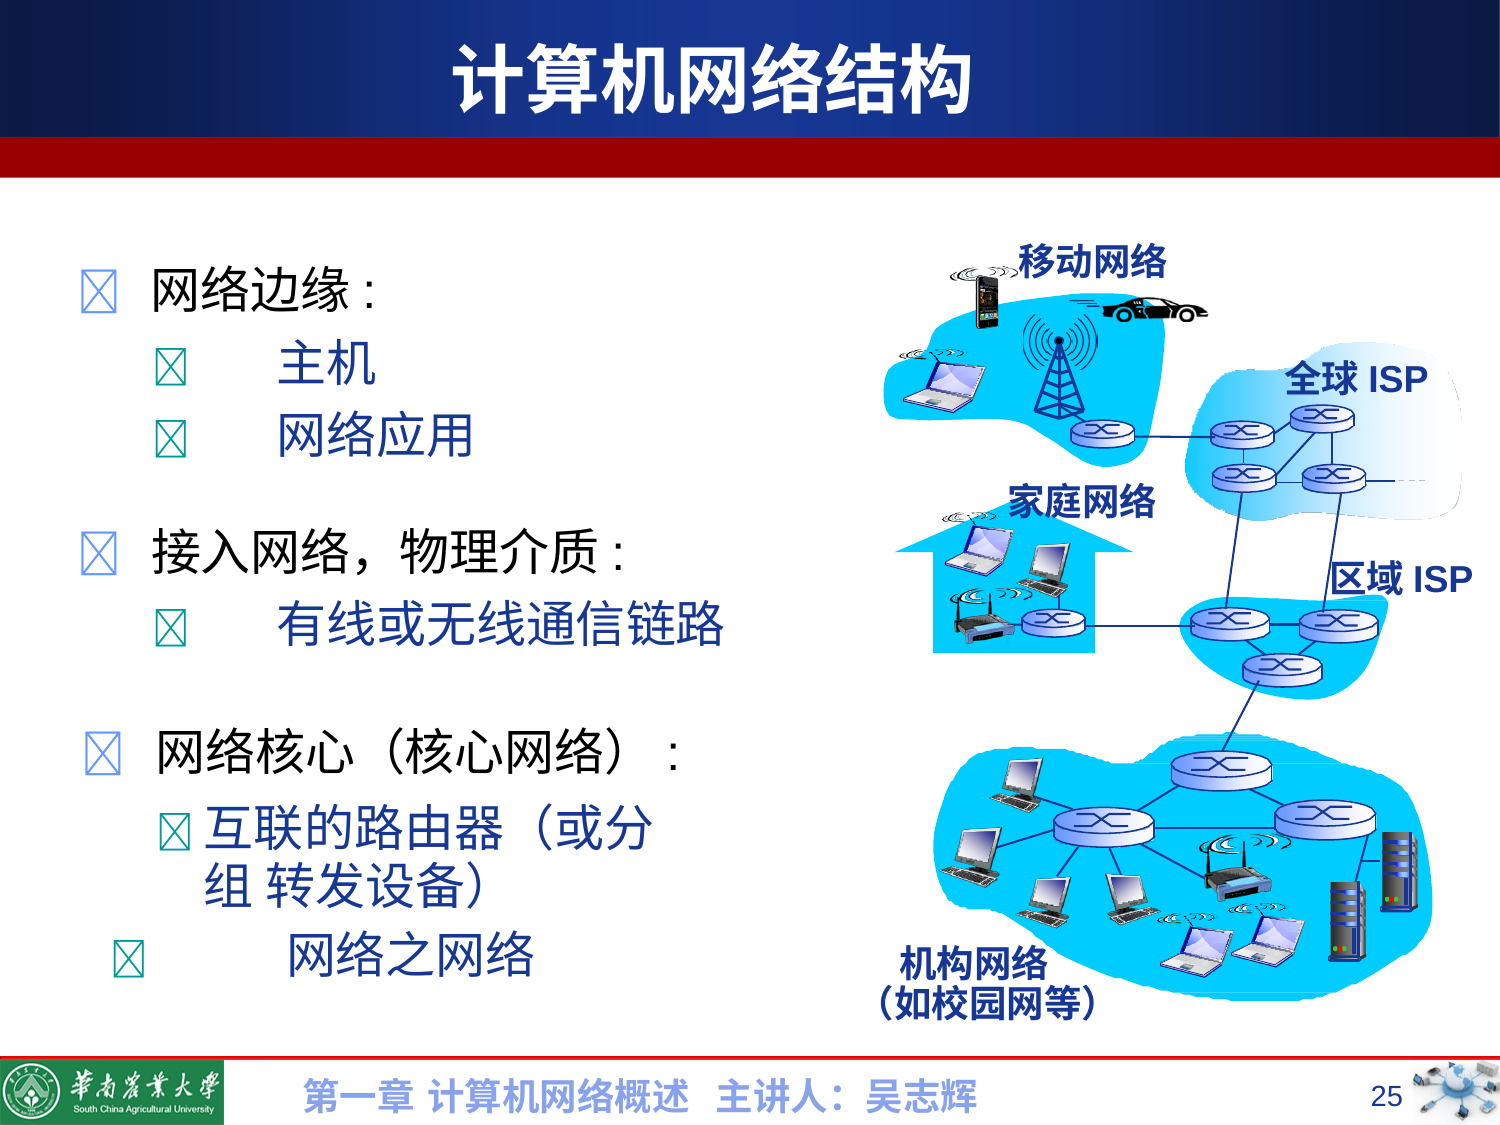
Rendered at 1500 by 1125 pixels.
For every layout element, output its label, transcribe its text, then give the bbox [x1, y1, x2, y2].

text_box [1299, 609, 1323, 619]
text_box [1116, 823, 1154, 834]
text_box [906, 390, 925, 403]
text_box [1297, 806, 1350, 819]
text_box [1240, 751, 1272, 763]
text_box [1191, 632, 1269, 641]
text_box [1344, 901, 1357, 905]
text_box [1330, 924, 1357, 956]
text_box [1023, 609, 1086, 628]
list  网络边缘:  主机  网络应用  接入网络，物理介质:  有线或无线通信链路  网络核心（核心网络）:  互联的路由器（或分组 转发设备）  网络之网络 [75, 258, 728, 985]
text_box [1172, 767, 1200, 777]
text_box [1179, 963, 1194, 970]
text_box [1032, 879, 1066, 907]
text_box [1260, 659, 1302, 670]
text_box [949, 265, 1005, 281]
text_box [1360, 954, 1366, 961]
text_box [1274, 800, 1376, 827]
text_box [954, 604, 1015, 644]
text_box [974, 525, 1014, 532]
text_box [1198, 832, 1292, 854]
text_box [1293, 667, 1321, 676]
text_box [975, 281, 999, 329]
text_box [1345, 816, 1375, 826]
text_box [1243, 680, 1256, 687]
text_box [1005, 761, 1038, 790]
text_box [1110, 876, 1144, 904]
text_box [944, 550, 963, 562]
text_box [1337, 615, 1360, 620]
text_box [1191, 764, 1219, 770]
text_box [1382, 864, 1409, 873]
text_box [1034, 618, 1051, 623]
text_box [1192, 601, 1226, 607]
text_box [1191, 607, 1270, 630]
text_box [1382, 874, 1409, 906]
text_box [991, 504, 1005, 510]
text_box [1316, 615, 1358, 626]
text_box [1227, 901, 1305, 939]
text_box [1001, 530, 1013, 550]
text_box [1290, 653, 1322, 663]
text_box [930, 368, 970, 386]
text_box [1382, 832, 1409, 841]
text_box [1021, 609, 1040, 618]
text_box [1191, 621, 1221, 630]
text_box [1291, 920, 1304, 941]
text_box [1054, 837, 1154, 848]
text_box [929, 363, 936, 378]
text_box [1179, 626, 1261, 691]
text_box [1300, 634, 1378, 643]
text_box [1190, 607, 1220, 617]
text_box [1323, 806, 1353, 813]
text_box [1159, 962, 1224, 980]
text_box [943, 892, 1002, 914]
text_box [1297, 925, 1305, 952]
text_box [963, 562, 977, 569]
text_box [1022, 631, 1039, 637]
text_box [1299, 635, 1322, 643]
text_box [1062, 620, 1085, 628]
text_box [1344, 890, 1357, 895]
text_box [1360, 912, 1366, 919]
text_box [972, 562, 1000, 573]
text_box [1183, 928, 1189, 943]
text_box [1281, 659, 1304, 664]
text_box [1262, 916, 1306, 923]
text_box [924, 824, 1004, 892]
text_box [1301, 679, 1323, 687]
text_box [1113, 838, 1155, 848]
text_box [1181, 926, 1193, 951]
text_box [1052, 613, 1071, 618]
text_box [1382, 842, 1409, 852]
text_box [1191, 926, 1227, 933]
text_box [1346, 609, 1379, 620]
text_box [1190, 633, 1214, 641]
text_box [1249, 625, 1311, 653]
text_box [894, 531, 964, 553]
text_box 移动网络 全球ISP 家庭网络 区域ISP [1005, 237, 1475, 601]
text_box [1239, 607, 1270, 617]
text_box [1357, 635, 1379, 643]
text_box [1242, 653, 1274, 664]
text_box [1032, 546, 1065, 575]
text_box [1346, 831, 1376, 840]
text_box [1102, 814, 1131, 820]
text_box [1344, 912, 1357, 916]
text_box [1396, 862, 1409, 867]
text_box [1170, 751, 1203, 764]
text_box [1412, 832, 1418, 840]
text_box [1382, 907, 1411, 911]
text_box [1004, 831, 1076, 874]
text_box [1171, 751, 1272, 778]
text_box [1300, 609, 1378, 632]
text_box [1255, 643, 1378, 700]
text_box [963, 551, 1003, 562]
text_box [1359, 901, 1366, 909]
text_box [1412, 872, 1418, 879]
text_box [1230, 941, 1296, 970]
text_box [1396, 851, 1409, 856]
text_box [1159, 951, 1180, 963]
text_box [1255, 923, 1291, 941]
text_box [966, 527, 972, 542]
text_box [1022, 630, 1085, 638]
picture [0, 0, 1500, 137]
text_box [1248, 633, 1270, 641]
text_box [902, 398, 975, 416]
text_box [1244, 653, 1322, 676]
text_box [1053, 838, 1096, 848]
text_box [933, 553, 1095, 654]
text_box [1003, 540, 1072, 602]
text_box [1330, 903, 1357, 913]
picture [0, 1056, 1500, 1125]
text_box [967, 532, 1001, 550]
text_box [1251, 953, 1266, 960]
text_box [926, 361, 940, 386]
text_box [1225, 946, 1230, 962]
text_box [1251, 942, 1295, 953]
text_box [1219, 757, 1249, 764]
text_box [1412, 863, 1418, 870]
text_box [1411, 851, 1418, 859]
text_box [1382, 853, 1409, 863]
text_box [1324, 601, 1389, 638]
text_box [1252, 915, 1264, 941]
text_box [1065, 609, 1086, 617]
text_box [1179, 608, 1190, 625]
text_box [936, 732, 1231, 844]
text_box [944, 565, 1003, 579]
footer 第一章 计算机网络概述 主讲人：吴志辉 [300, 1072, 1137, 1115]
text_box [1314, 620, 1335, 626]
text_box [957, 831, 996, 862]
text_box [949, 586, 1033, 604]
text_box [1002, 874, 1073, 932]
text_box [925, 399, 942, 405]
text_box [1036, 613, 1069, 623]
text_box [1119, 807, 1155, 820]
text_box [1054, 807, 1154, 834]
text_box [925, 387, 974, 399]
text_box [1156, 911, 1227, 949]
text_box [1204, 854, 1272, 902]
text_box [1172, 780, 1271, 791]
title 计算机网络结构 [149, 34, 1351, 223]
text_box [1206, 618, 1227, 624]
text_box [941, 510, 1014, 548]
text_box [1396, 872, 1409, 877]
text_box [964, 525, 976, 550]
text_box [1076, 814, 1129, 827]
text_box [898, 347, 986, 384]
text_box [1053, 807, 1088, 819]
text_box [1360, 922, 1366, 929]
text_box [976, 755, 1045, 817]
text_box [1274, 800, 1306, 812]
text_box [1054, 823, 1092, 834]
text_box [1069, 631, 1086, 637]
text_box [947, 554, 963, 567]
text_box [1350, 623, 1378, 632]
text_box [883, 303, 1005, 421]
slide_number 25 [1350, 1077, 1412, 1125]
text_box [1244, 668, 1272, 676]
text_box [1330, 914, 1357, 923]
text_box [976, 370, 986, 397]
text_box [1184, 933, 1220, 951]
text_box [1295, 813, 1323, 819]
text_box [1258, 664, 1279, 670]
text_box [970, 366, 985, 386]
text_box [1193, 757, 1246, 770]
text_box [1242, 767, 1271, 777]
text_box [1228, 613, 1251, 618]
text_box [1171, 781, 1201, 791]
text_box [1359, 890, 1366, 898]
text_box [1330, 882, 1357, 891]
text_box [1300, 624, 1329, 632]
text_box [1220, 931, 1230, 951]
text_box [1396, 840, 1409, 845]
text_box [1163, 955, 1180, 968]
text_box [1344, 922, 1357, 926]
text_box [1227, 601, 1324, 624]
text_box [1240, 621, 1269, 630]
text_box [1412, 904, 1418, 911]
text_box 机构网络 （如校园网等） [854, 944, 1124, 1026]
text_box [1330, 892, 1357, 902]
text_box [902, 386, 925, 398]
text_box [1254, 917, 1261, 933]
text_box [1103, 871, 1174, 929]
text_box [1180, 952, 1223, 963]
text_box [1073, 820, 1101, 827]
text_box [1243, 678, 1323, 687]
text_box [1208, 613, 1250, 624]
text_box [938, 361, 986, 368]
text_box [1360, 882, 1366, 890]
text_box [1023, 622, 1045, 628]
text_box [1276, 829, 1375, 840]
text_box [1276, 816, 1305, 826]
text_box [1031, 732, 1433, 1001]
text_box [1242, 781, 1273, 791]
text_box [1411, 840, 1418, 848]
text_box [1344, 800, 1376, 812]
